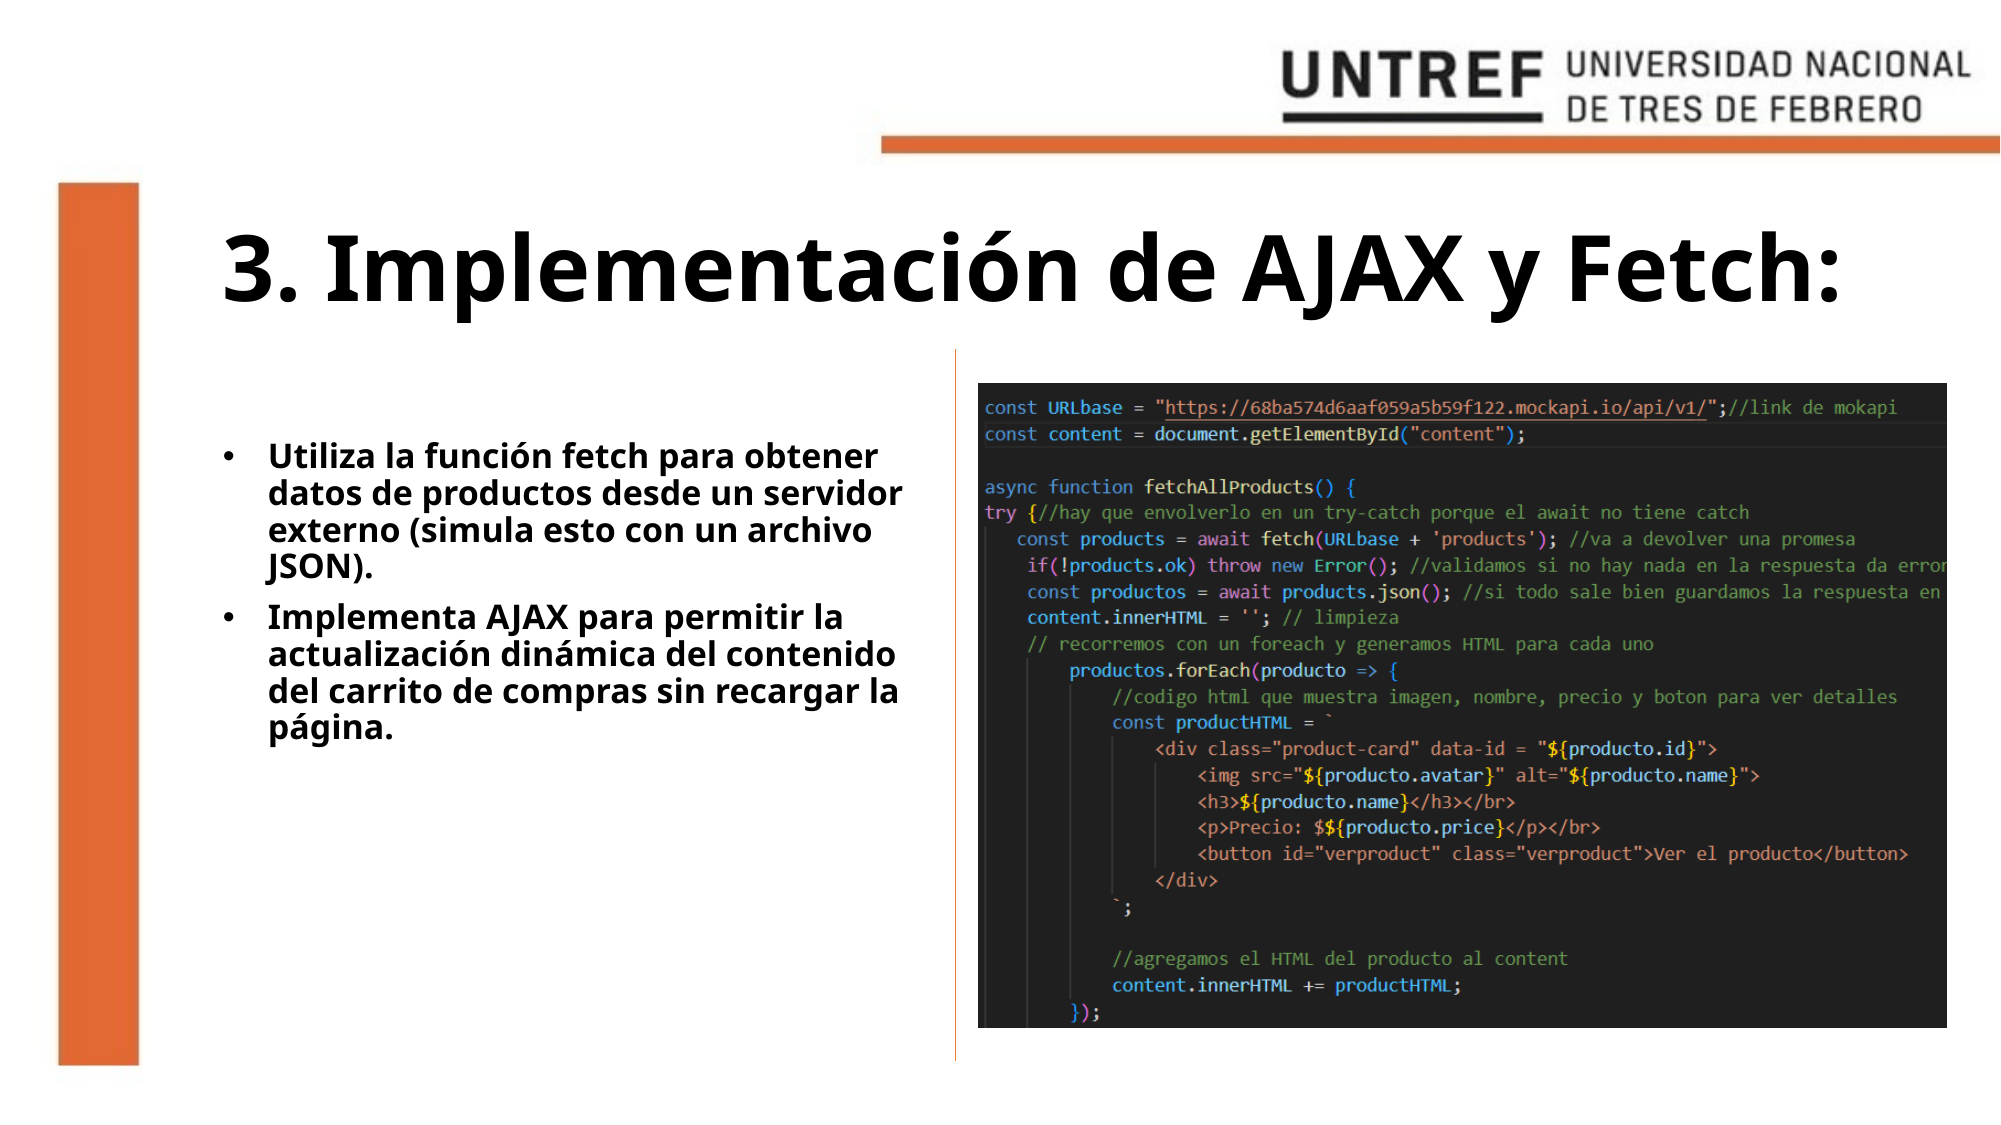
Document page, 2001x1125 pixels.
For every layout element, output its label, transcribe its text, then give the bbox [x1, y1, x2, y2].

title 3. Implementación de AJAX y Fetch: [207, 172, 1933, 372]
picture [0, 0, 2001, 1125]
list Utiliza la función fetch para obtener datos de productos desde un servidor externo (simula esto con un archivo JSON). Implementa AJAX para permitir la actualización dinámica del contenido del carrito de compras sin recargar la página. [207, 429, 955, 755]
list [978, 383, 1947, 1028]
